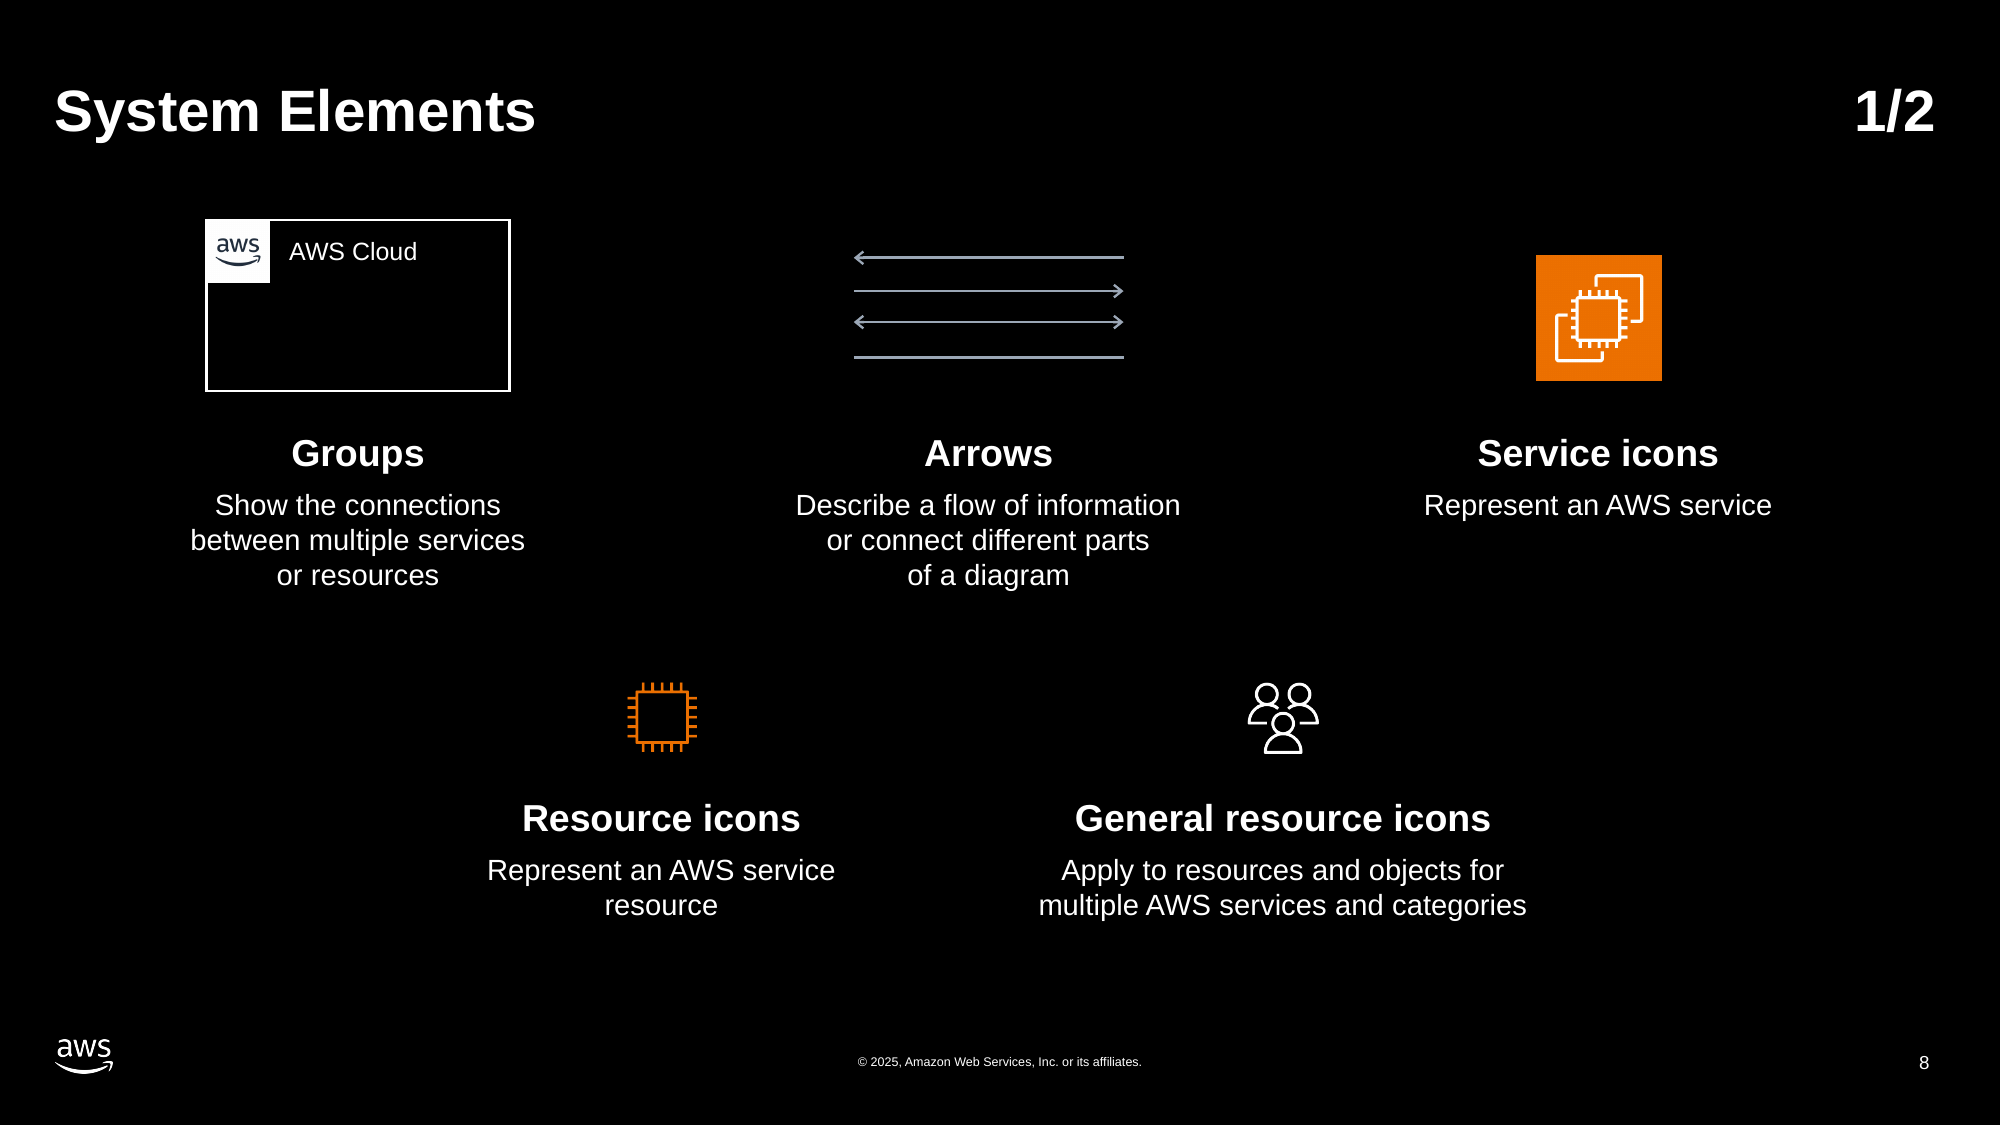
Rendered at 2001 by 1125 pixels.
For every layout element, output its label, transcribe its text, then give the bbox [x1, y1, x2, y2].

picture [1244, 679, 1322, 757]
picture [624, 679, 700, 755]
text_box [206, 220, 510, 392]
title System Elements 1/2 [39, 59, 1961, 166]
picture [55, 1039, 113, 1074]
text_box Service icons Represent an AWS service [1335, 421, 1862, 529]
text_box Resource icons Represent an AWS service resource [441, 786, 882, 929]
text_box General resource icons Apply to resources and objects for multiple AWS services and categories [1020, 786, 1546, 929]
footer © 2025, Amazon Web Services, Inc. or its affiliates. [662, 1031, 1338, 1092]
text_box Groups Show the connections between multiple services or resources [166, 421, 550, 599]
slide_number 8 [1494, 1031, 1945, 1092]
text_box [853, 257, 1124, 358]
text_box Arrows Describe a flow of information or connect different parts of a diagram [725, 421, 1252, 599]
picture [1536, 255, 1662, 381]
